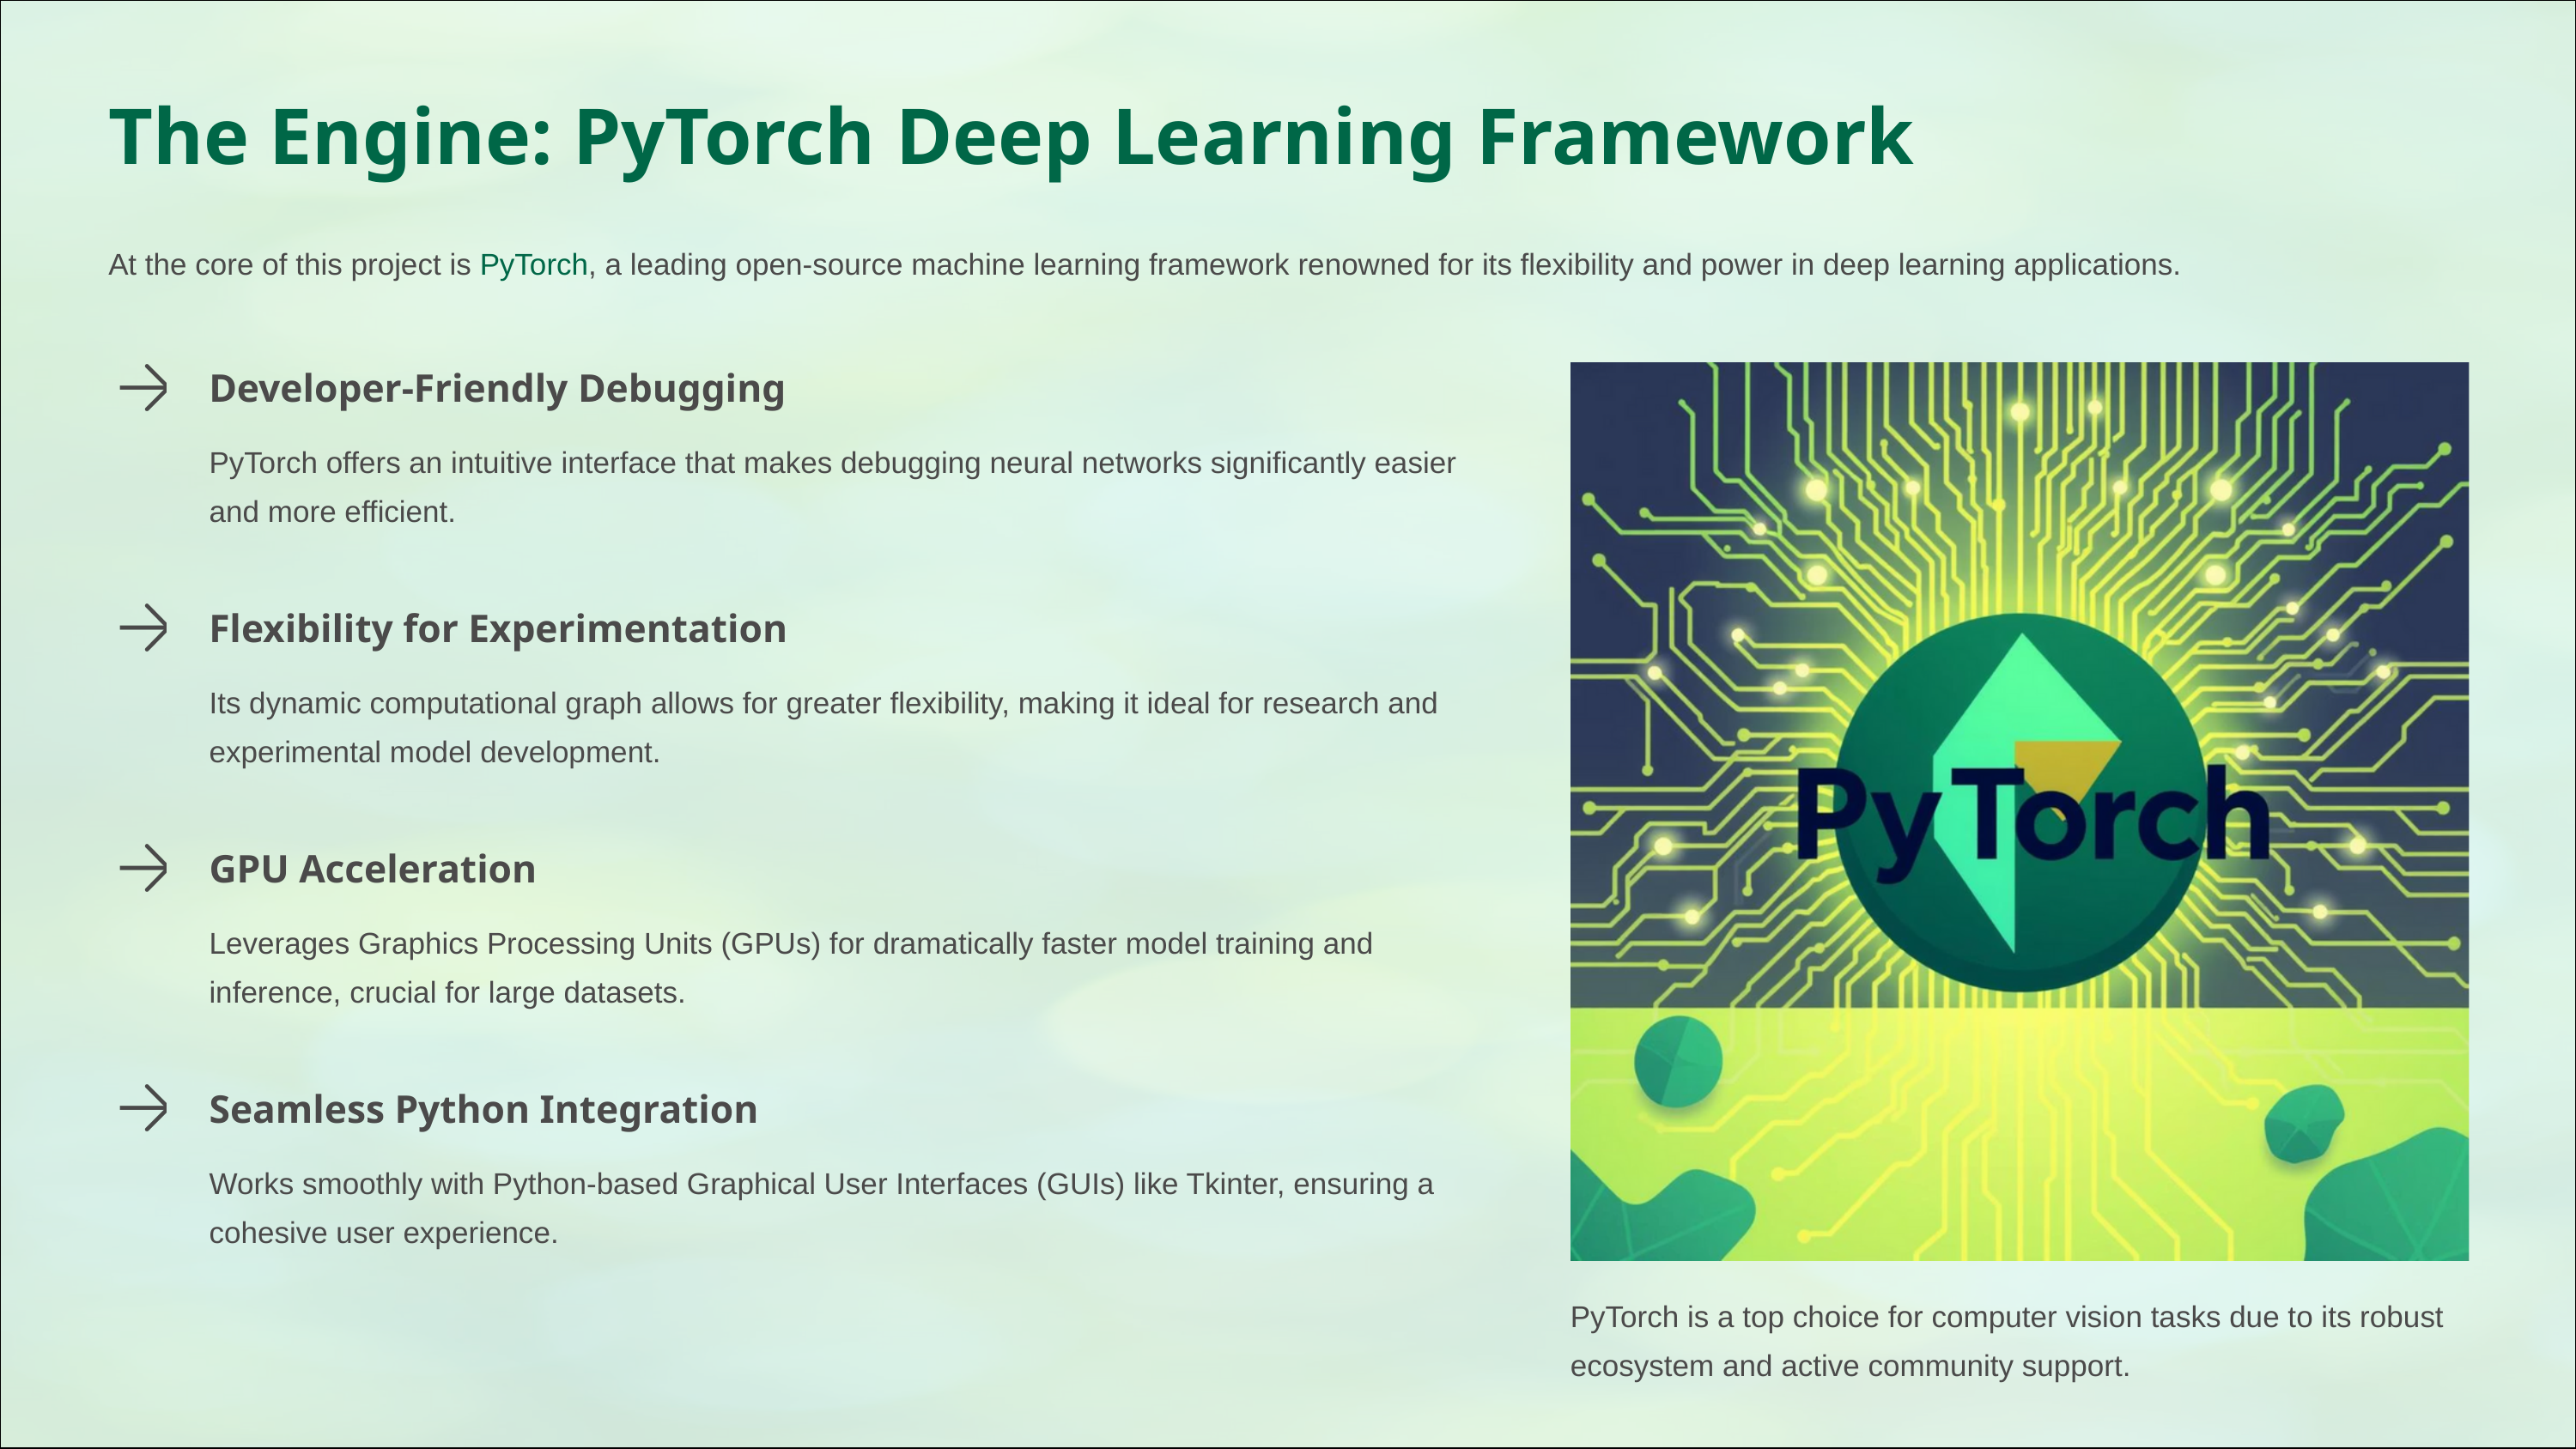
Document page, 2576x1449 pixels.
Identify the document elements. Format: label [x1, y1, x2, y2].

text_box [0, 0, 2576, 1449]
text_box [1570, 362, 2470, 1262]
